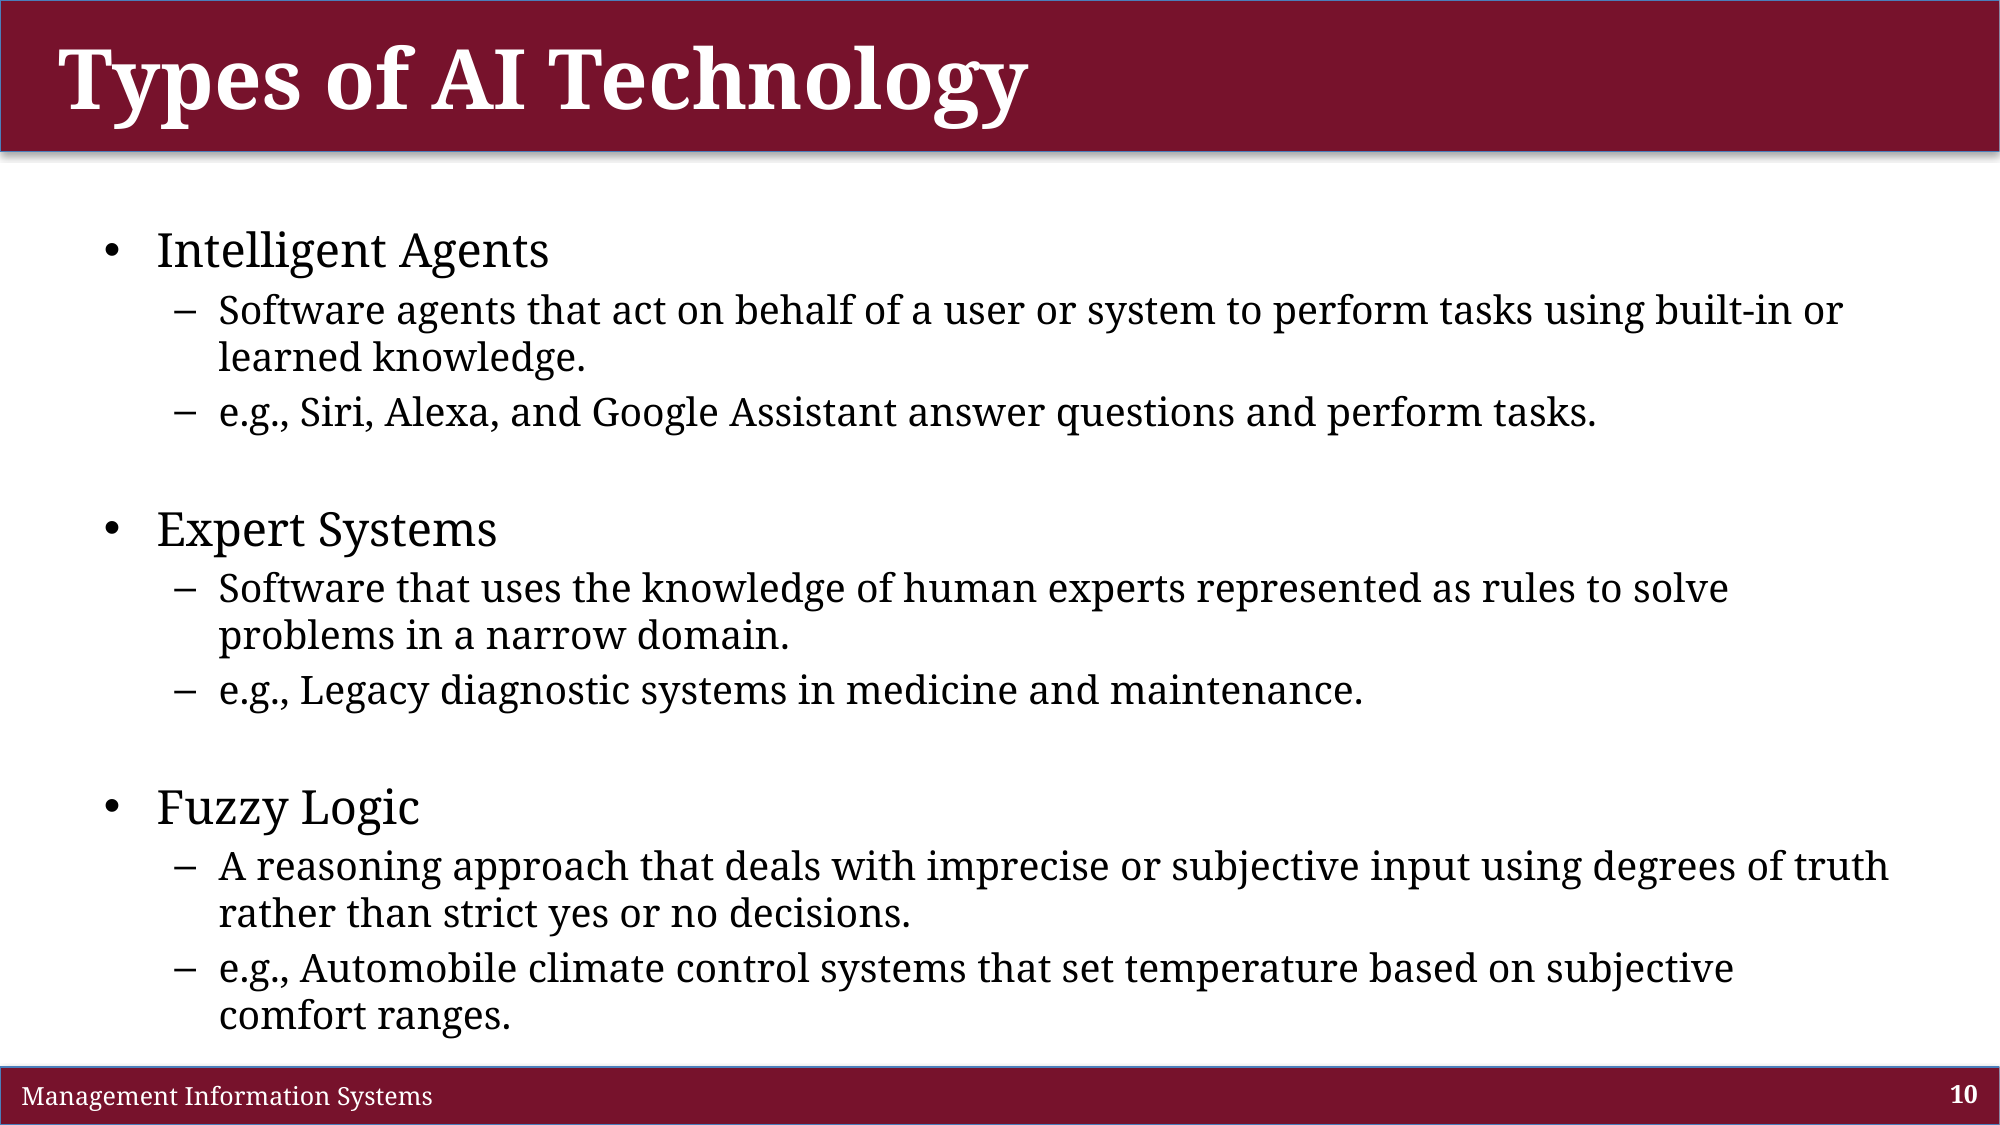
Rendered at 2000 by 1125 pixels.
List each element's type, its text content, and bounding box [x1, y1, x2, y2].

slide_number 10 [1649, 1066, 2000, 1125]
title Types of AI Technology [0, 0, 2000, 152]
list Intelligent Agents Software agents that act on behalf of a user or system to perform tasks using built-in or learned knowledge. e.g., Siri, Alexa, and Google Assistant answer questions and perform tasks. Expert Systems Software that uses the knowledge of human experts represented as rules to solve problems in a narrow domain. e.g., Legacy diagnostic systems in medicine and maintenance. Fuzzy Logic A reasoning approach that deals with imprecise or subjective input using degrees of truth rather than strict yes or no decisions. e.g., Automobile climate control systems that set temperature based on subjective comfort ranges. [88, 213, 1911, 1047]
footer Management Information Systems [0, 1066, 475, 1125]
text_box [475, 1066, 1649, 1125]
